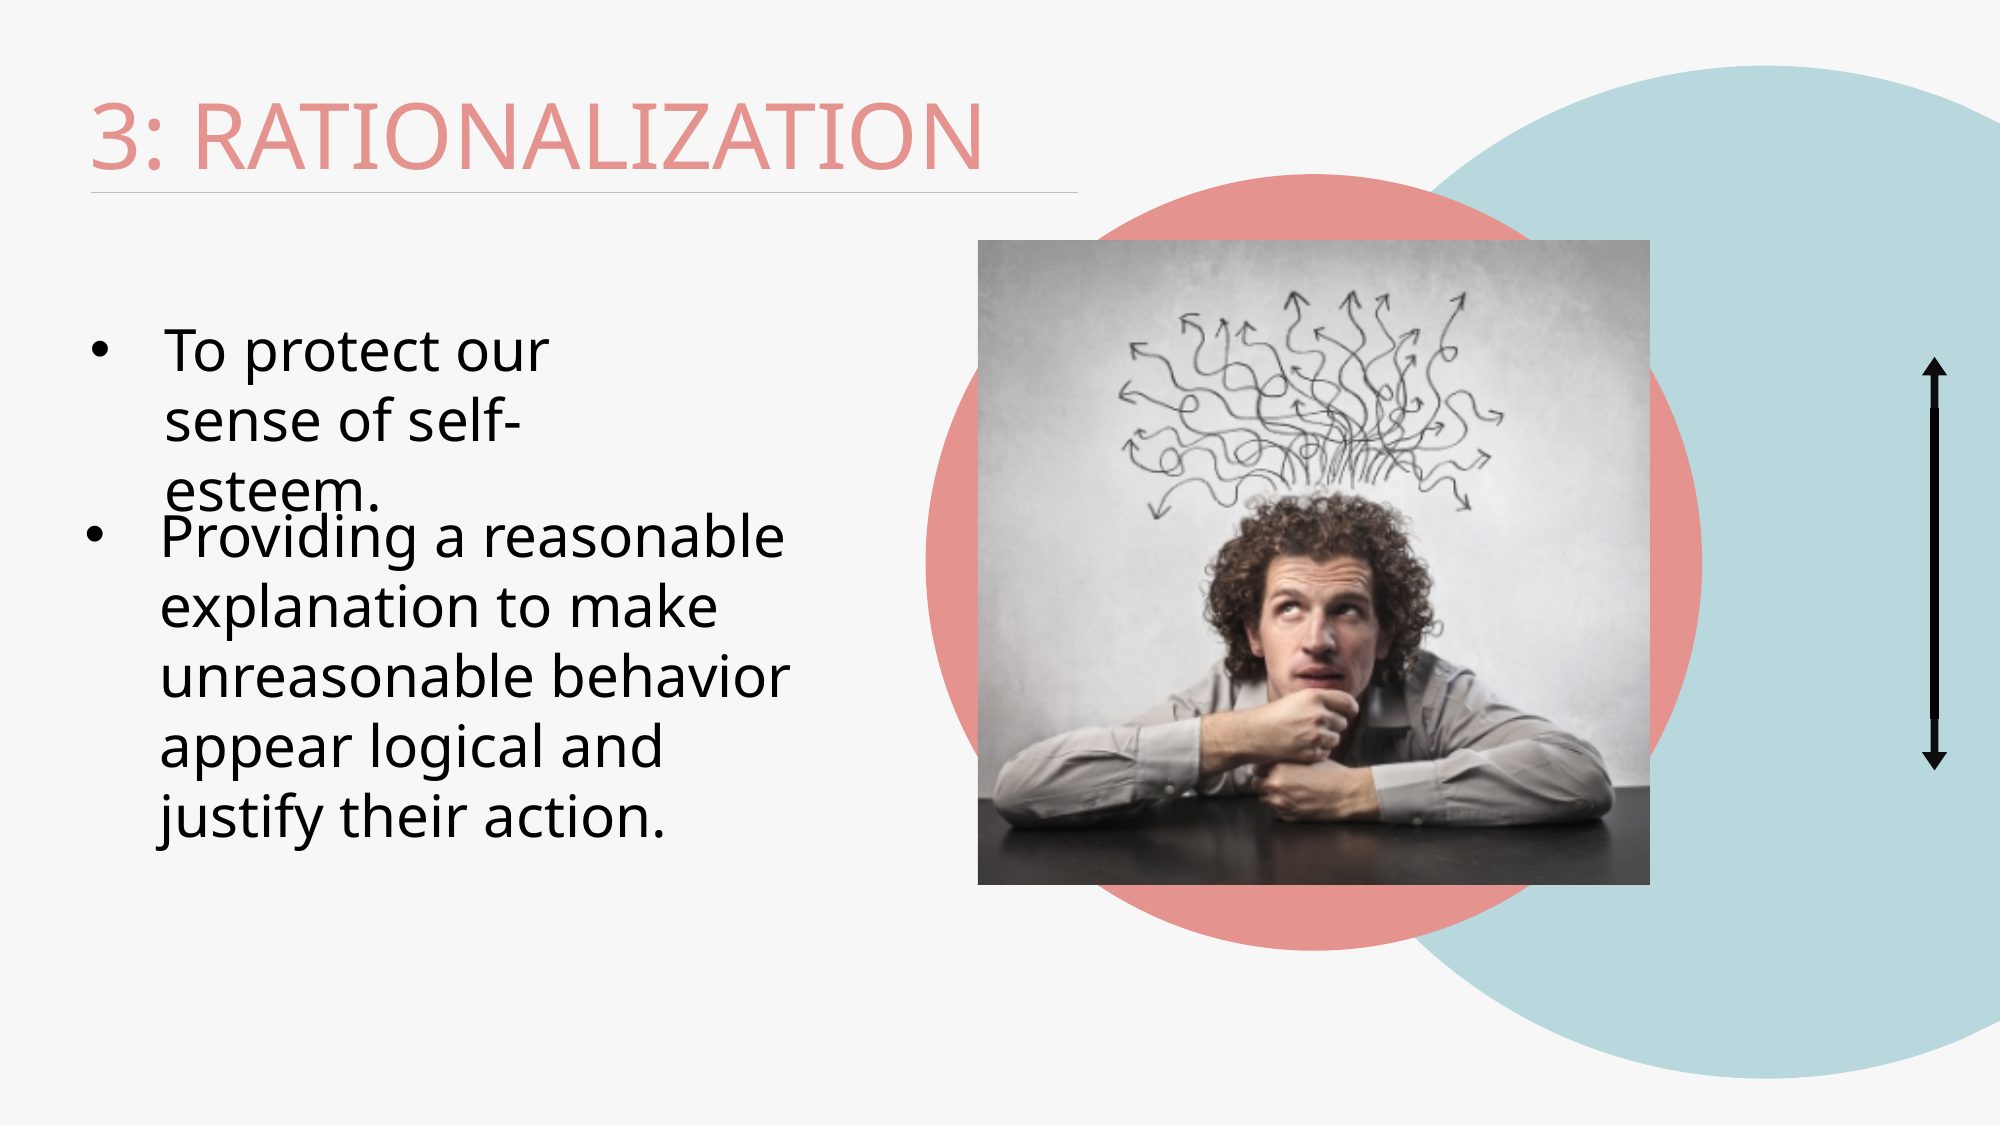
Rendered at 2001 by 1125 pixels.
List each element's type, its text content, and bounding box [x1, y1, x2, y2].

text_box [1919, 718, 1950, 773]
text_box To protect our sense of self-esteem. [75, 306, 738, 491]
text_box Providing a reasonable explanation to make unreasonable behavior appear logical and justify their action. [69, 491, 827, 857]
text_box [924, 367, 977, 758]
text_box [1095, 885, 1532, 952]
text_box [1919, 355, 1950, 410]
text_box 3: RATIONALIZATION [74, 0, 1148, 316]
text_box [1414, 64, 2000, 1080]
text_box [1651, 367, 1704, 758]
picture [977, 240, 1651, 885]
text_box [1148, 173, 1533, 240]
